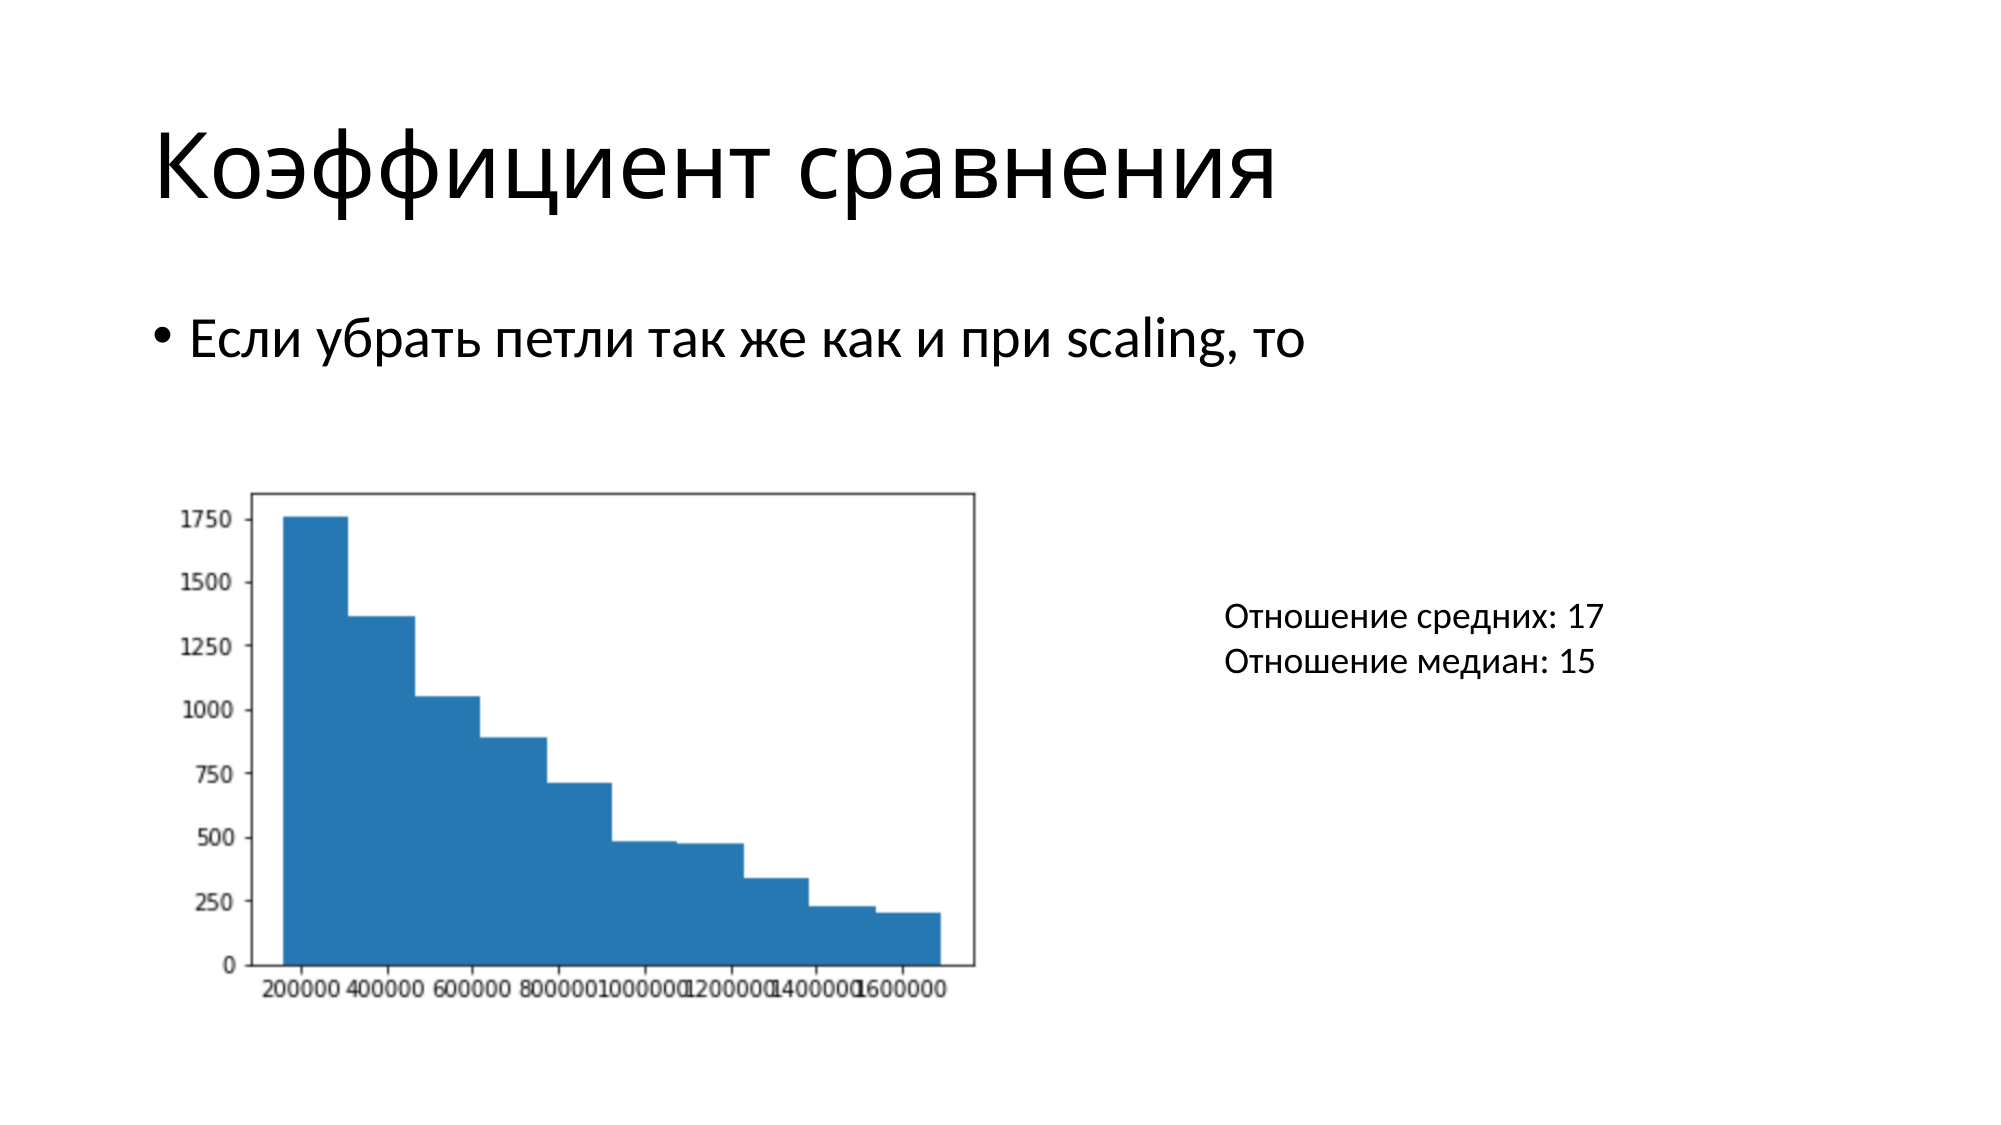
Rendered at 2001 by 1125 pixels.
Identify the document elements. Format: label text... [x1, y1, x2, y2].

text_box Отношение средних: 17 Отношение медиан: 15 [1209, 583, 1684, 688]
title Коэффициент сравнения [137, 59, 1863, 278]
list Если убрать петли так же как и при scaling, то [137, 299, 1863, 1014]
picture [160, 454, 1022, 1014]
